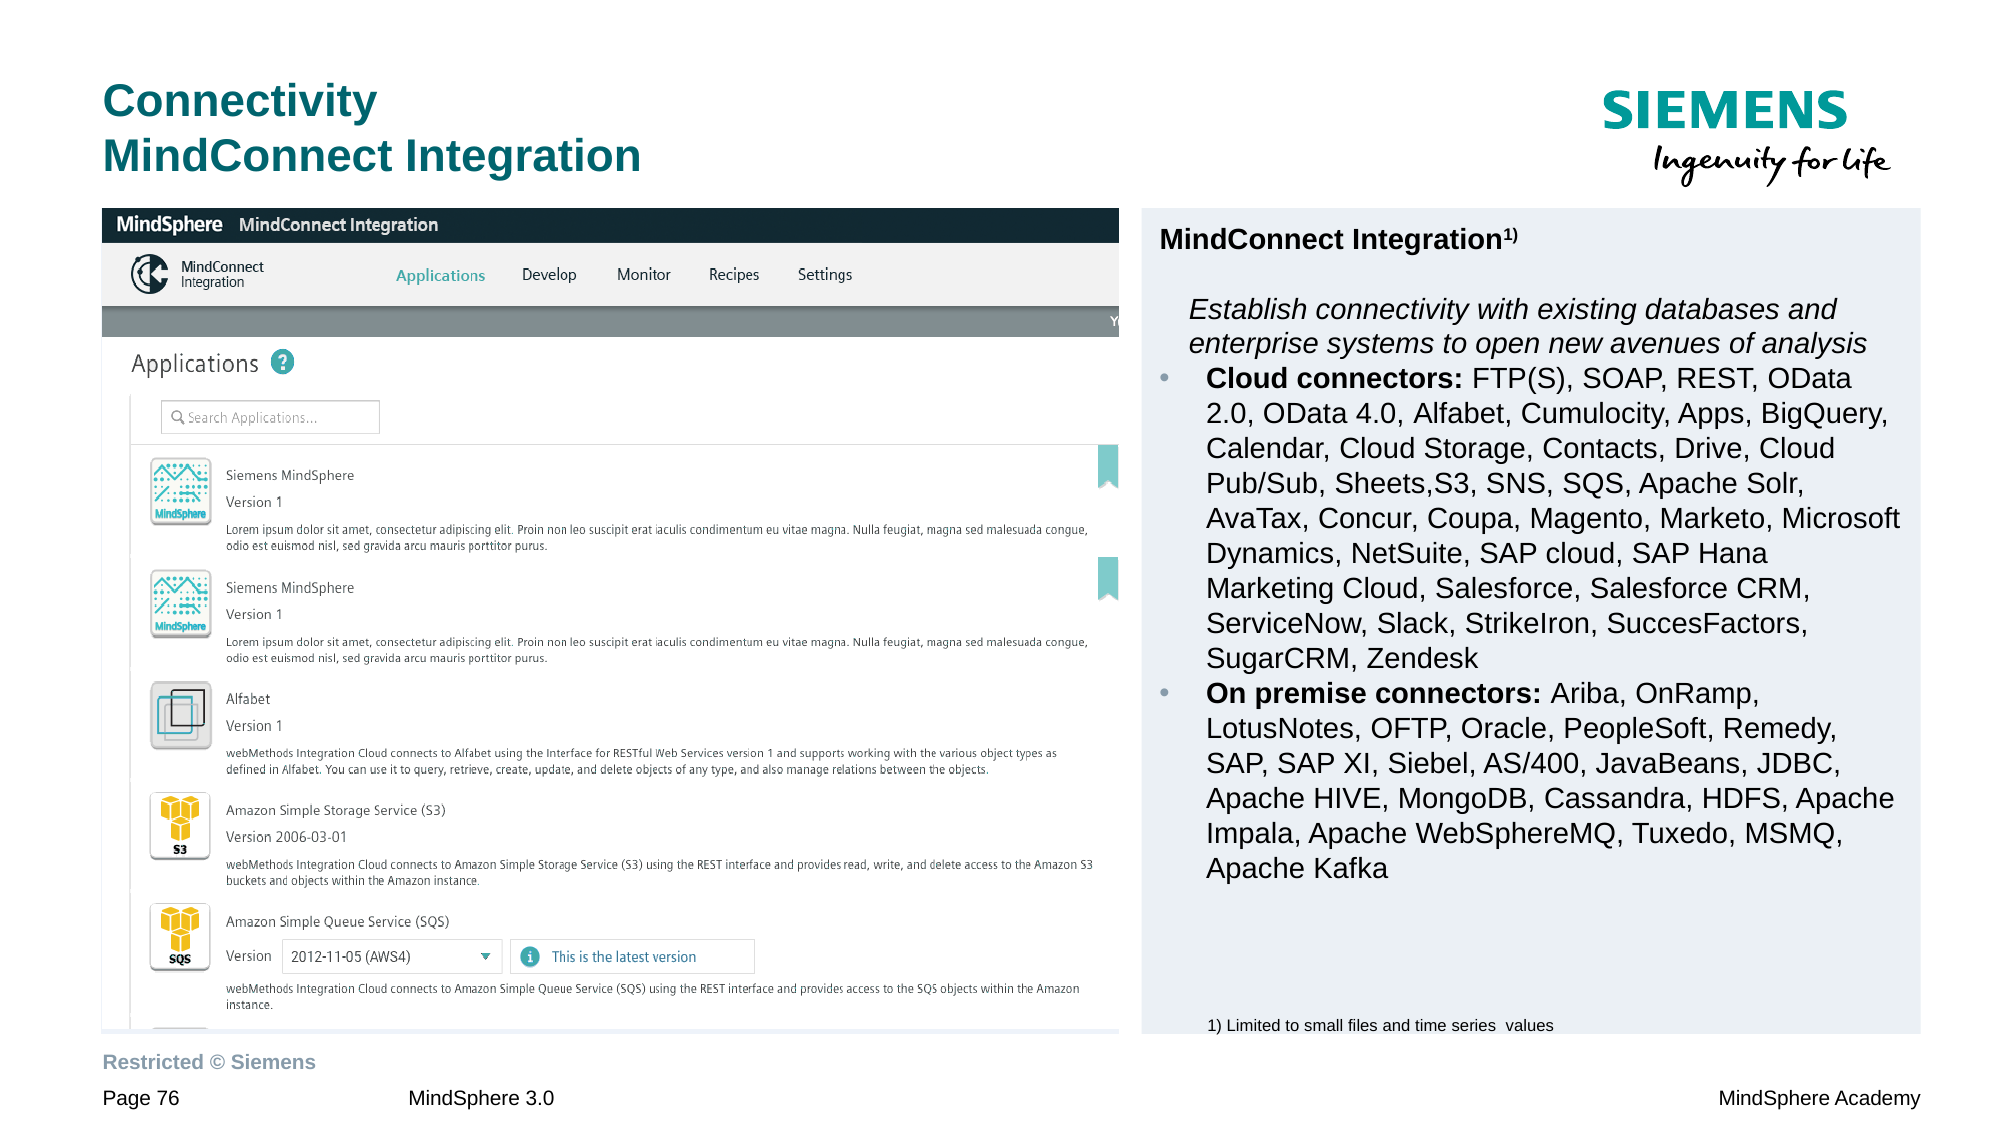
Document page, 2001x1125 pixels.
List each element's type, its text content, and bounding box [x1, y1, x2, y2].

picture [100, 207, 1119, 1035]
text_box 1) Limited to small files and time series values [1207, 1012, 1555, 1035]
text_box MindConnect Integration1) Establish connectivity with existing databases and enterprise systems to open new avenues of analysis Cloud connectors: FTP(S), SOAP, REST, OData 2.0, OData 4.0, Alfabet, Cumulocity, Apps, BigQuery, Calendar, Cloud Storage, Contacts, Drive, Cloud Pub/Sub, Sheets,S3, SNS, SQS, Apache Solr, AvaTax, Concur, Coupa, Magento, Marketo, Microsoft Dynamics, NetSuite, SAP cloud, SAP Hana Marketing Cloud, Salesforce, Salesforce CRM, ServiceNow, Slack, StrikeIron, SuccesFactors, SugarCRM, Zendesk On premise connectors: Ariba, OnRamp, LotusNotes, OFTP, Oracle, PeopleSoft, Remedy, SAP, SAP XI, Siebel, AS/400, JavaBeans, JDBC, Apache HIVE, MongoDB, Cassandra, HDFS, Apache Impala, Apache WebSphereMQ, Tuxedo, MSMQ, Apache Kafka [1141, 208, 1921, 1034]
title Connectivity MindConnect Integration [0, 0, 2000, 237]
